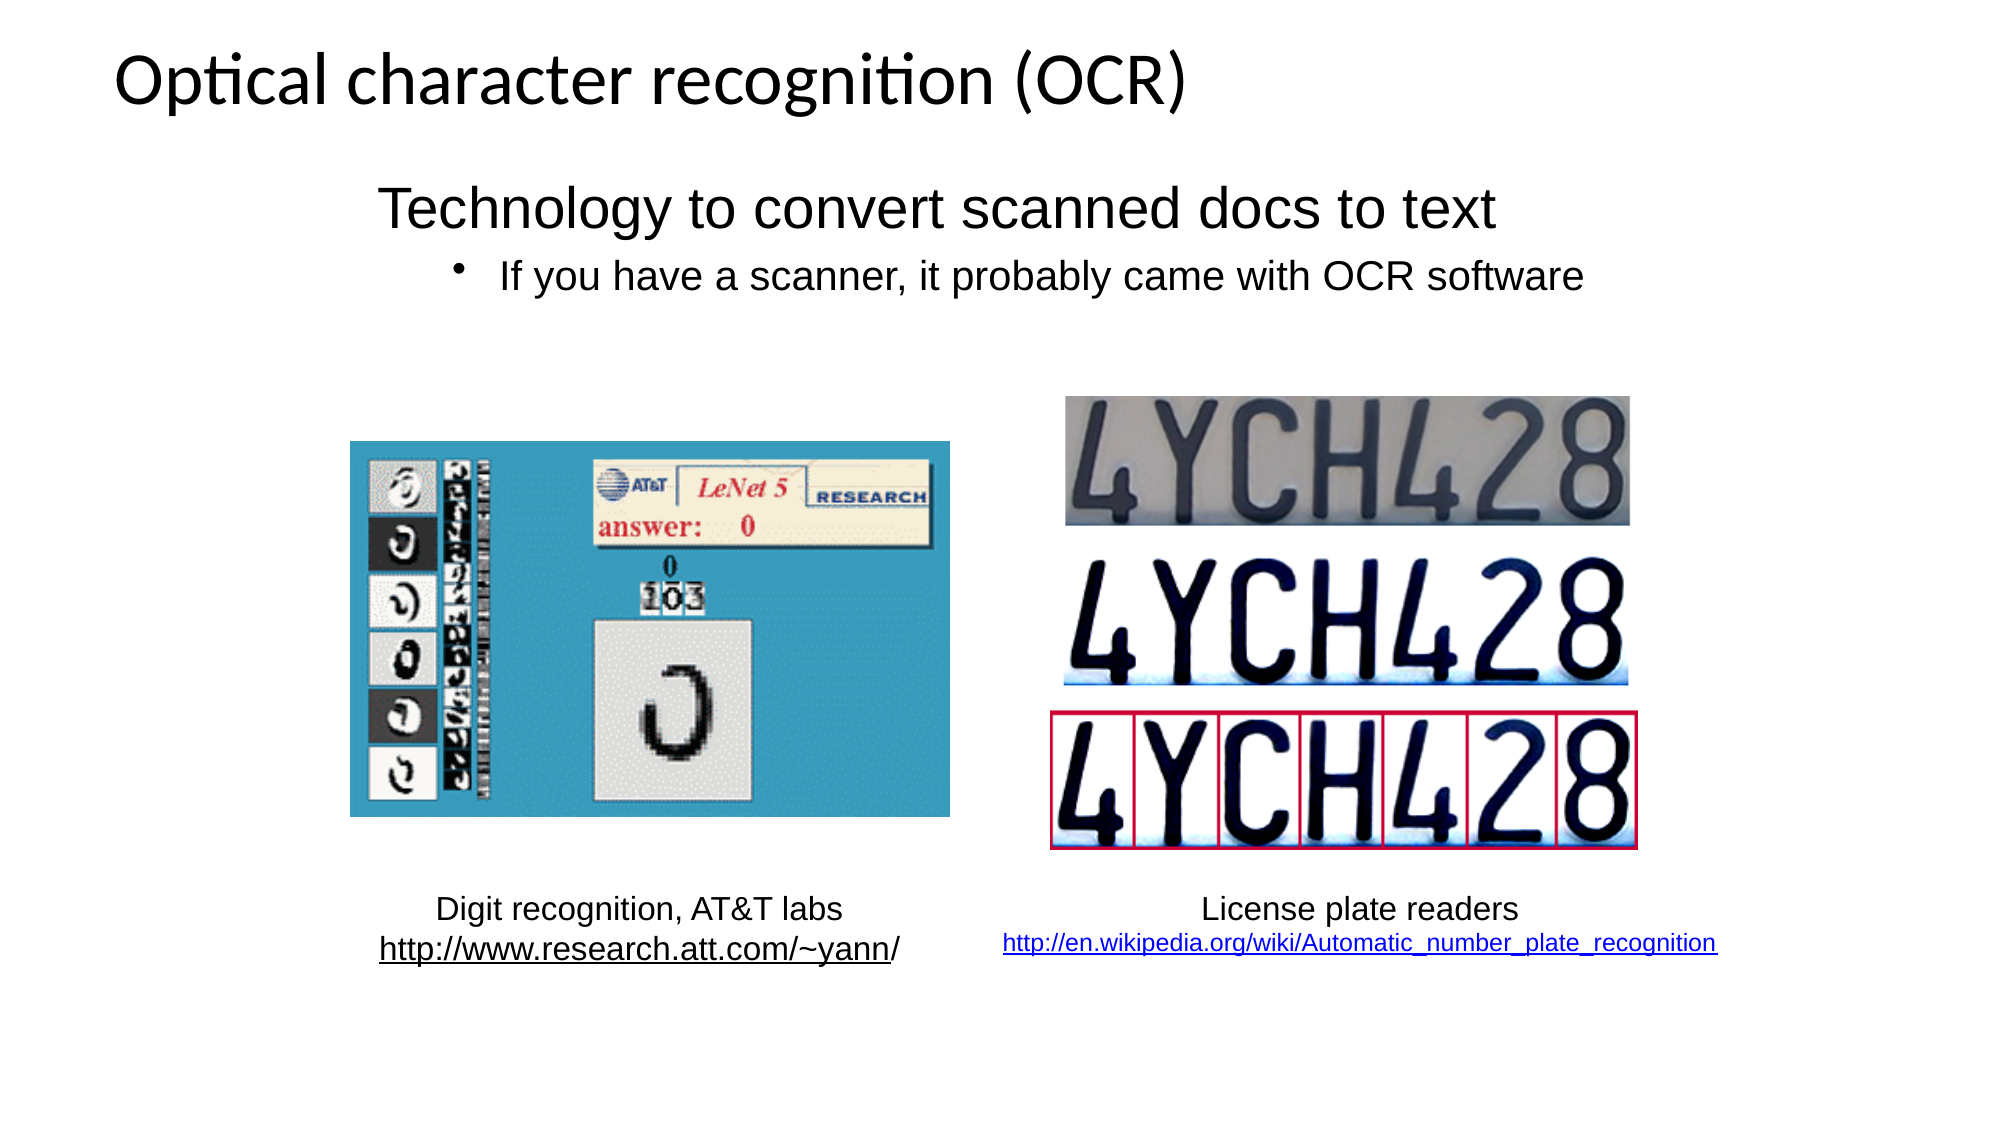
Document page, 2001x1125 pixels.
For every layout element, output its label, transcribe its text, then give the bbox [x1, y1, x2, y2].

text_box Technology to convert scanned docs to text If you have a scanner, it probably came with OCR software [362, 162, 1638, 1038]
title Optical character recognition (OCR) [99, 0, 1900, 150]
picture [349, 441, 951, 817]
text_box License plate readers http://en.wikipedia.org/wiki/Automatic_number_plate_recognition [987, 879, 1733, 995]
picture [1049, 396, 1638, 851]
